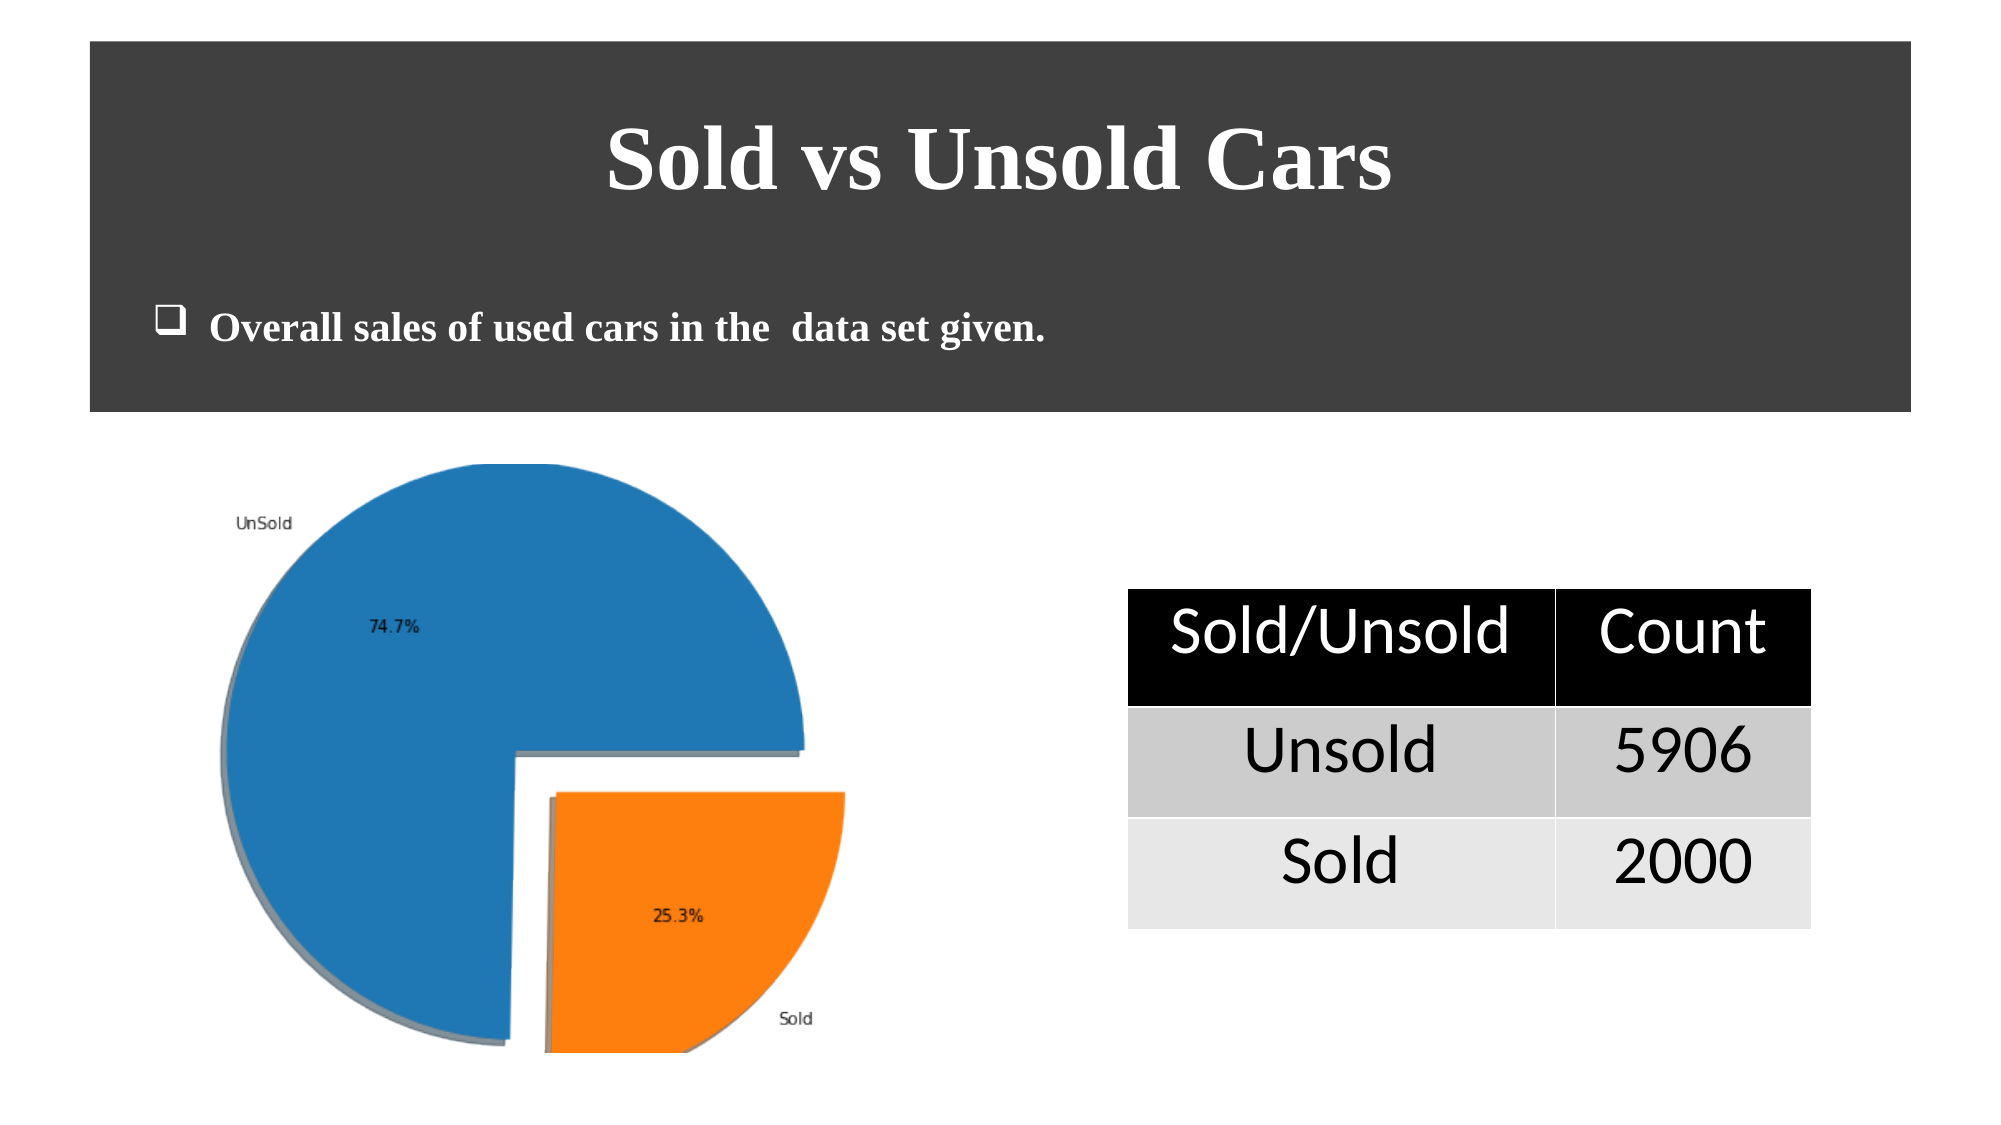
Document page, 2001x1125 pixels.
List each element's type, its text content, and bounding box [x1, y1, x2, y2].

table_header Sold/Unsold [1128, 589, 1555, 706]
picture [163, 464, 909, 1053]
table_cell 2000 [1556, 819, 1811, 929]
table_cell 5906 [1556, 708, 1811, 817]
table_header Count [1556, 589, 1811, 706]
table_cell Unsold [1128, 708, 1555, 817]
list Overall sales of used cars in the data set given. [137, 278, 1155, 378]
title Sold vs Unsold Cars [485, 51, 1515, 269]
table_cell Sold [1128, 819, 1555, 929]
text_box [89, 40, 1912, 413]
